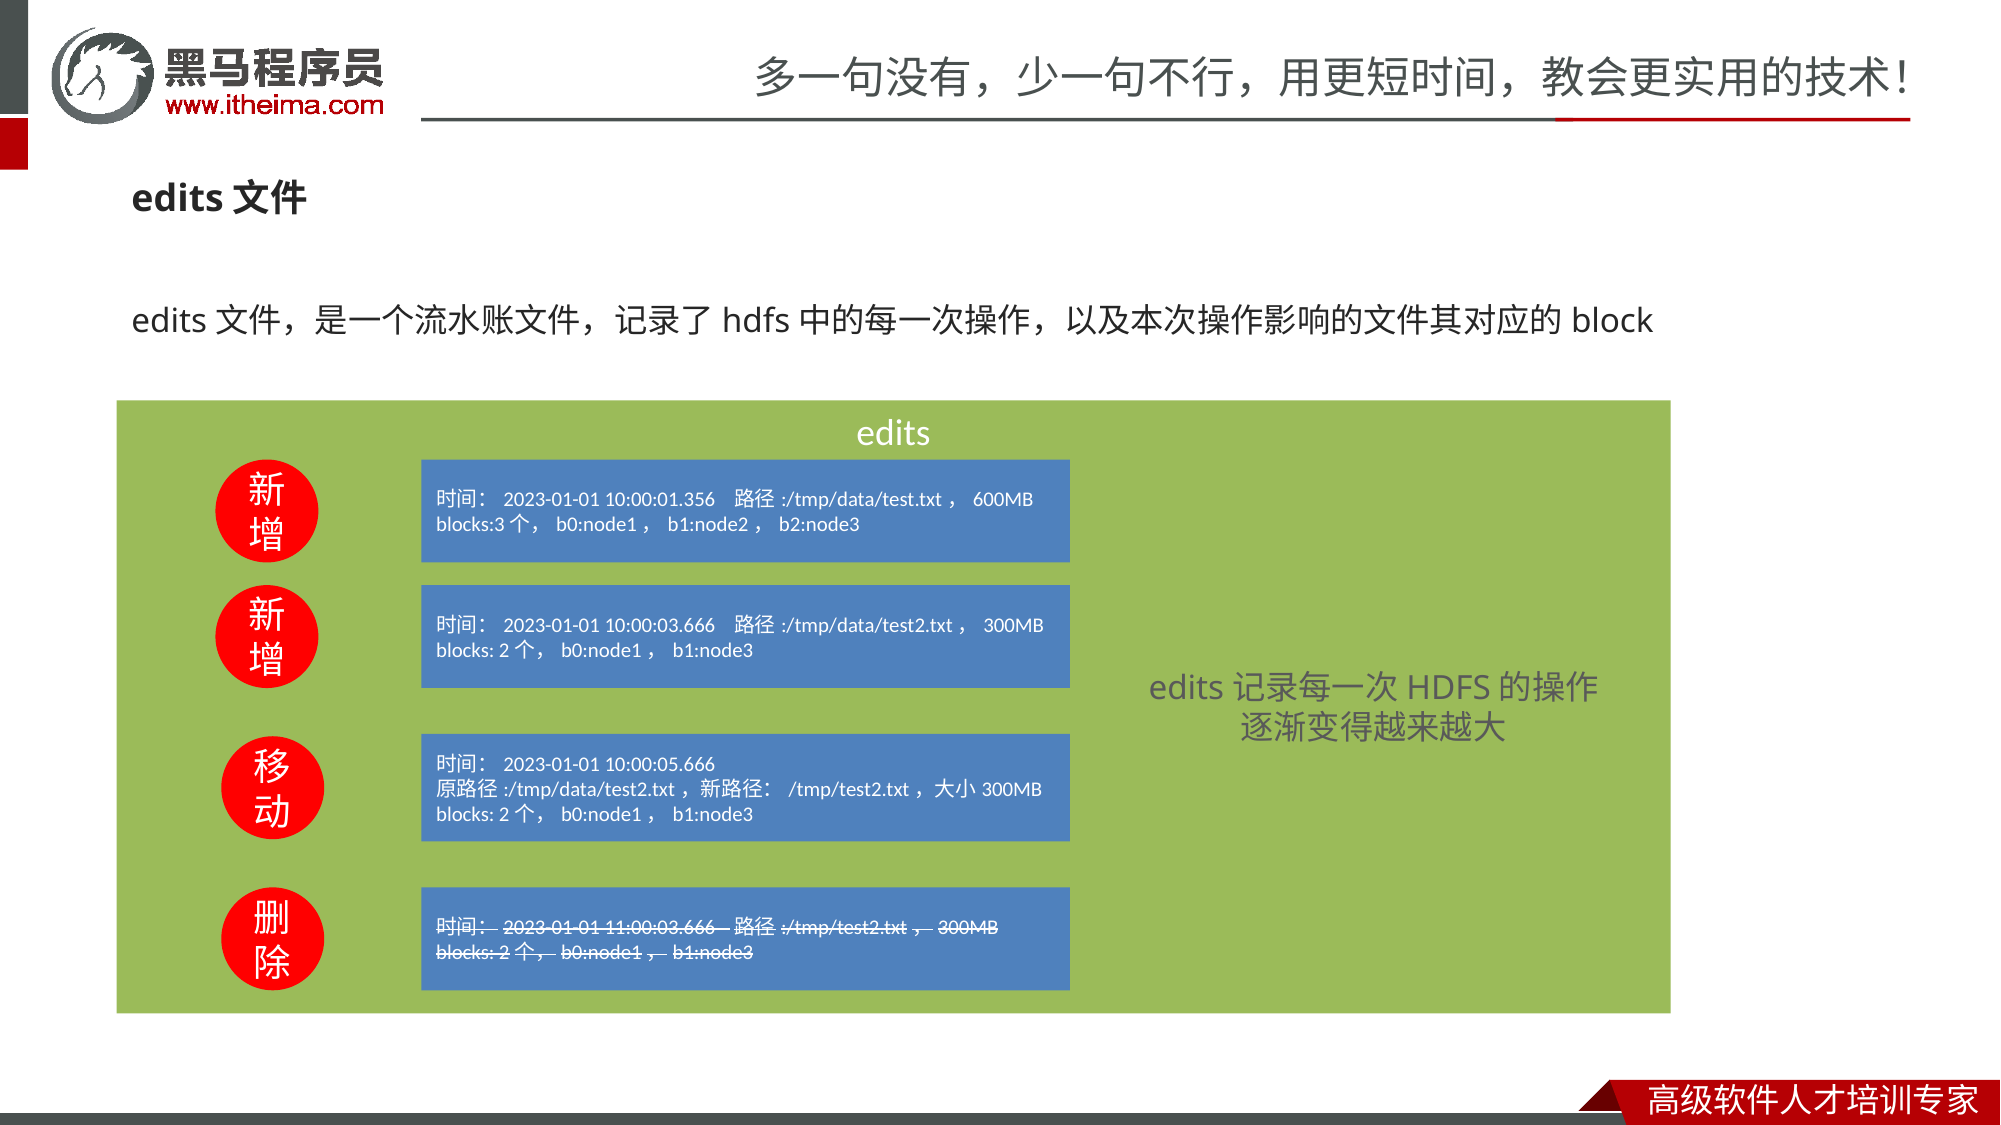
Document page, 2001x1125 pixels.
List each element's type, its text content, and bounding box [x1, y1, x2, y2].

list edits文件，是一个流水账文件，记录了hdfs中的每一次操作，以及本次操作影响的文件其对应的block [116, 271, 1872, 964]
text_box 新增 [213, 583, 321, 691]
text_box 时间：2023-01-01 10:00:01.356 路径:/tmp/data/test.txt，600MB blocks:3个，b0:node1，b1:node2，b2:node3 [419, 457, 1072, 565]
text_box 时间：2023-01-01 10:00:03.666 路径:/tmp/data/test2.txt，300MB blocks: 2个，b0:node1，b1:node3 [419, 583, 1072, 690]
list edits文件 [116, 154, 1872, 239]
text_box 新增 [213, 457, 321, 565]
text_box edits [114, 398, 1673, 1015]
text_box 时间：2023-01-01 10:00:05.666 原路径:/tmp/data/test2.txt，新路径：/tmp/test2.txt，大小300MB blocks: 2个，b0:node1，b1:node3 [419, 732, 1072, 843]
picture [50, 26, 384, 125]
text_box 移动 [219, 734, 327, 842]
text_box 时间：2023-01-01 11:00:03.666 路径:/tmp/test2.txt，300MB blocks: 2个，b0:node1，b1:node3 [419, 885, 1072, 992]
text_box 删除 [219, 885, 327, 993]
text_box edits记录每一次HDFS的操作 逐渐变得越来越大 [1105, 659, 1642, 754]
